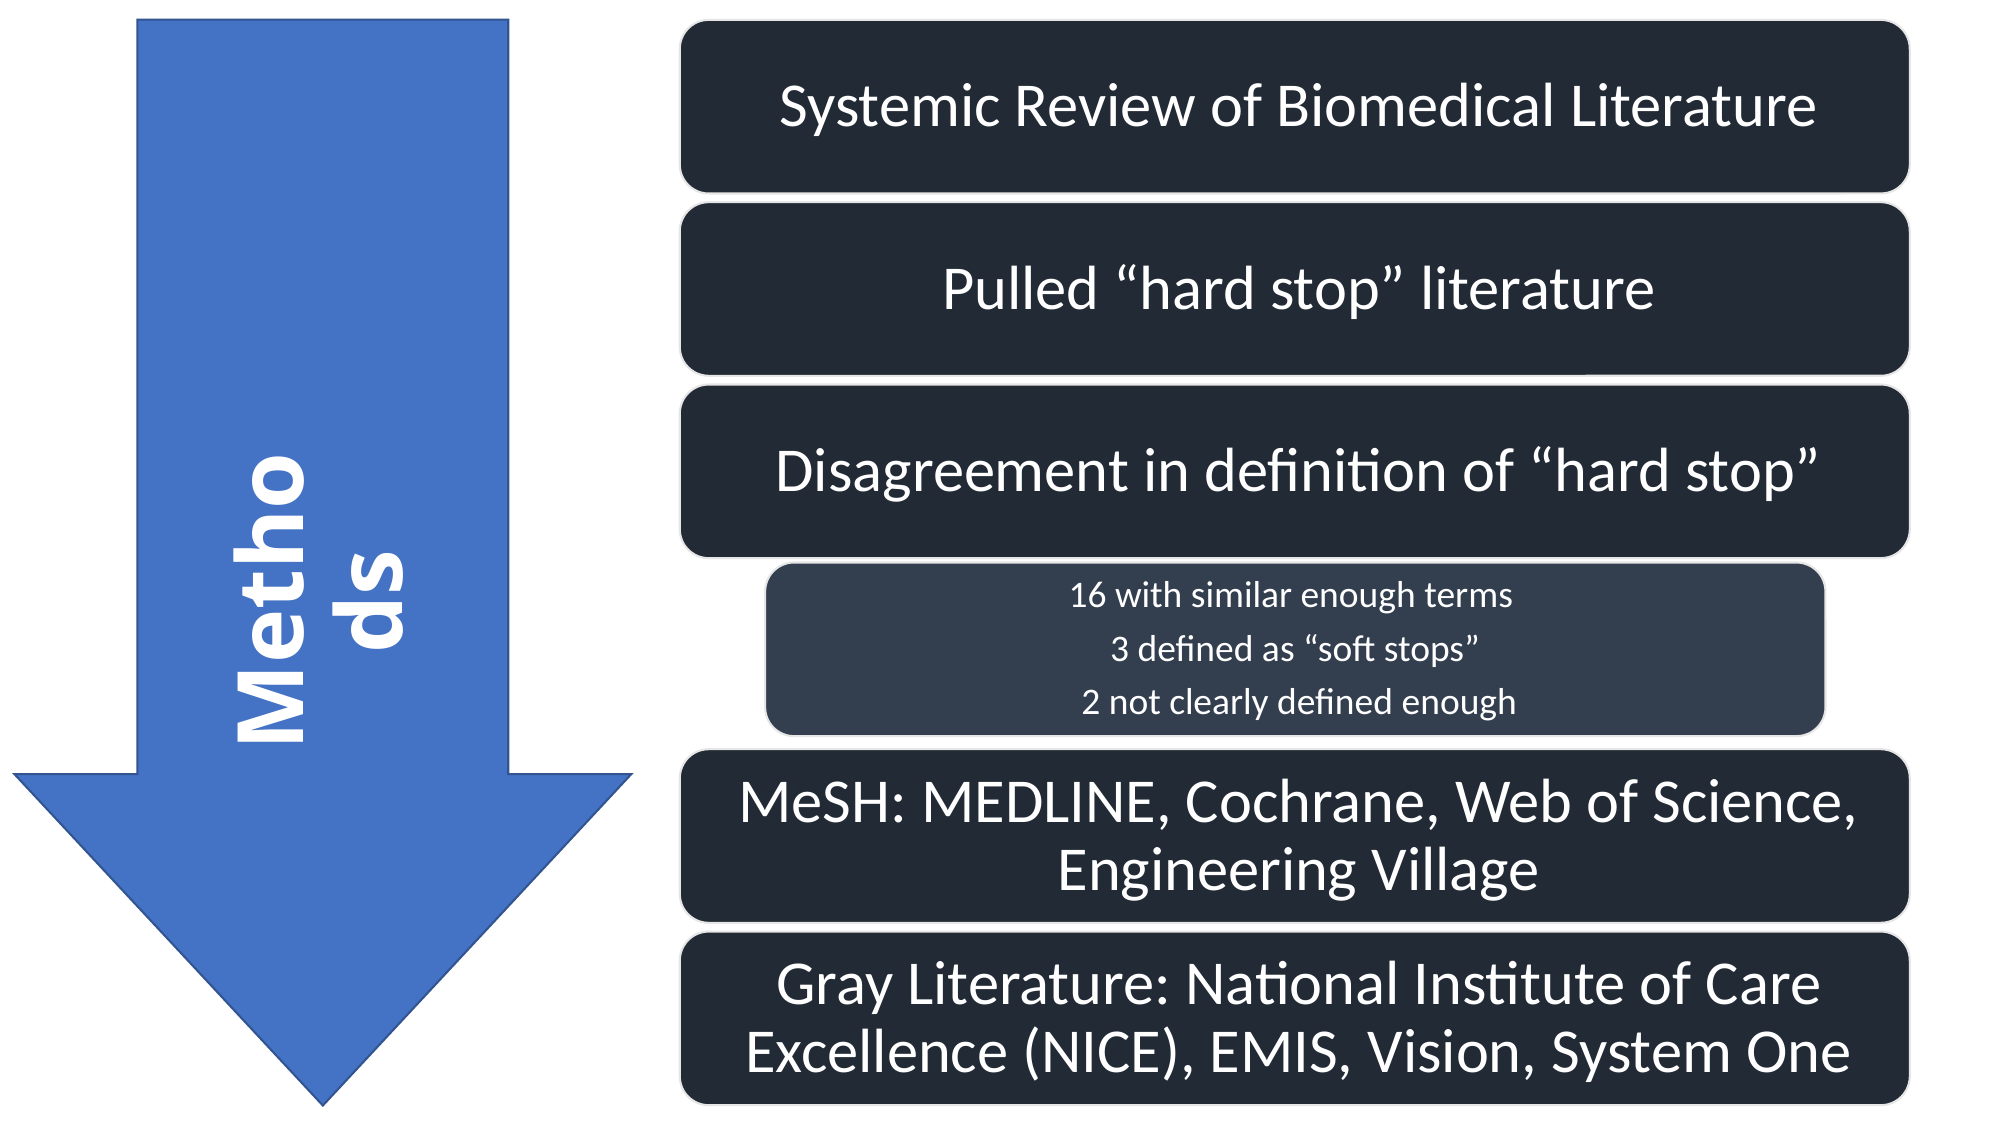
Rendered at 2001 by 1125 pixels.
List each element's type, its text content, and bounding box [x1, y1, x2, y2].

text_box [12, 18, 634, 1108]
title Methods [214, 415, 432, 787]
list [679, 19, 1911, 1106]
